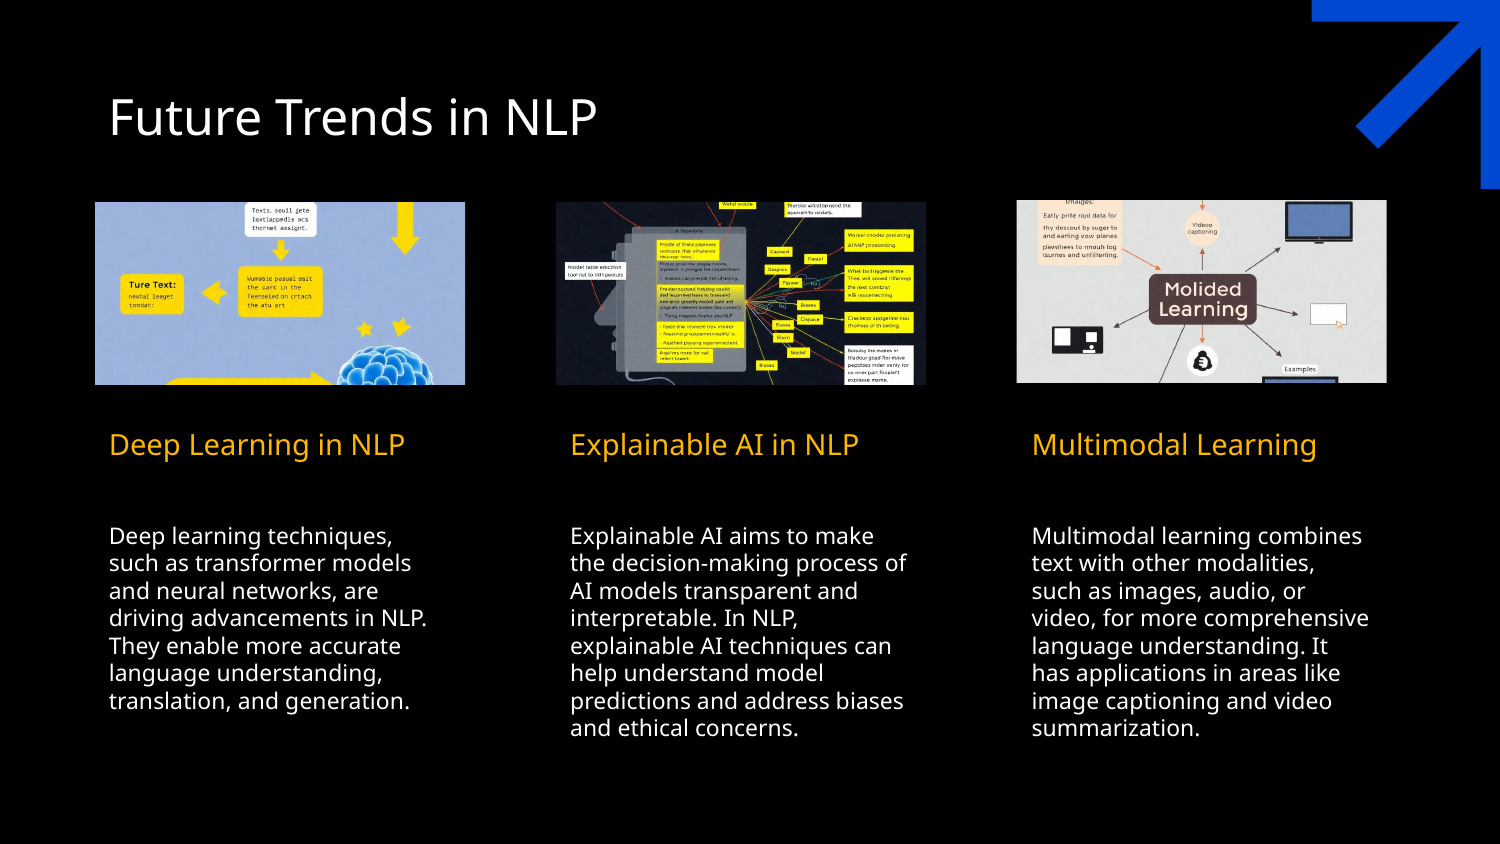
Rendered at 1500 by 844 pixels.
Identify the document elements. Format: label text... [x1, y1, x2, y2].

subtitle Multimodal Learning [1016, 410, 1387, 478]
subtitle Deep Learning in NLP [93, 410, 464, 478]
title Future Trends in NLP [93, 77, 1408, 154]
list Deep learning techniques, such as transformer models and neural networks, are driving advancements in NLP. They enable more accurate language understanding, translation, and generation. [93, 506, 464, 796]
picture [1016, 200, 1387, 383]
picture [94, 201, 466, 385]
list Explainable AI aims to make the decision-making process of AI models transparent and interpretable. In NLP, explainable AI techniques can help understand model predictions and address biases and ethical concerns. [555, 506, 926, 796]
list Multimodal learning combines text with other modalities, such as images, audio, or video, for more comprehensive language understanding. It has applications in areas like image captioning and video summarization. [1016, 506, 1387, 796]
picture [555, 201, 927, 385]
subtitle Explainable AI in NLP [555, 410, 926, 478]
